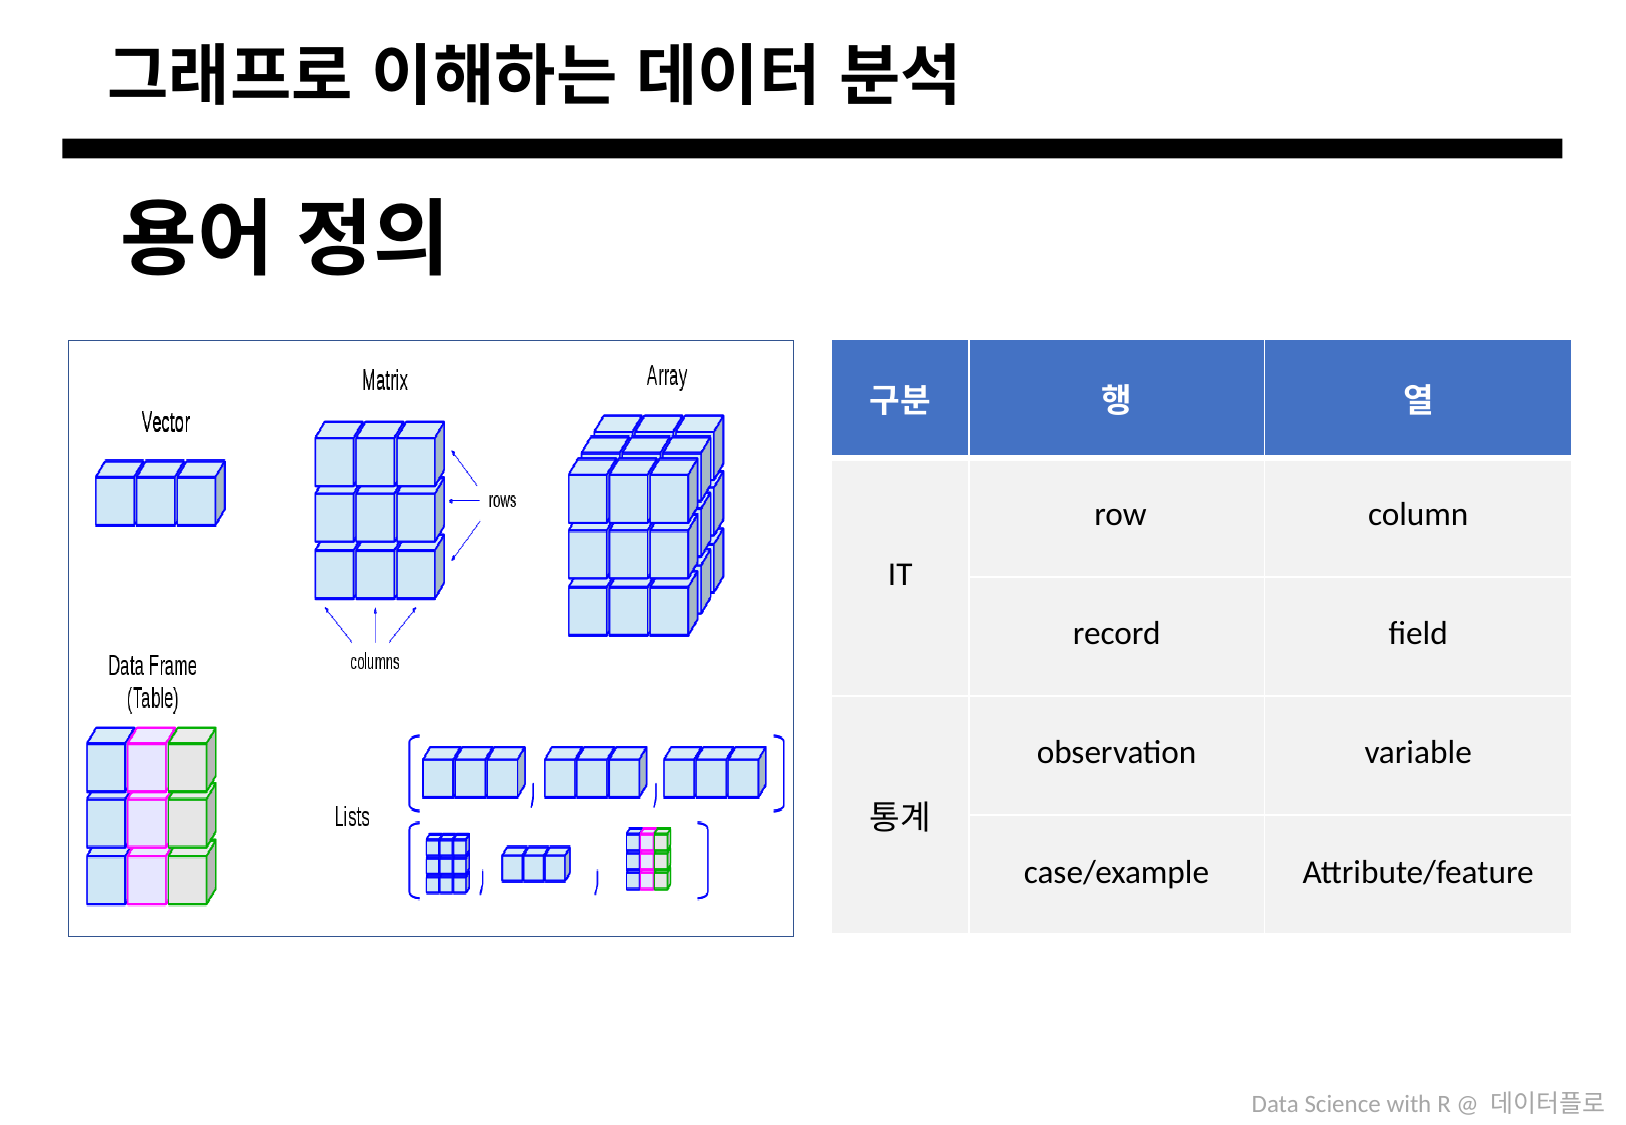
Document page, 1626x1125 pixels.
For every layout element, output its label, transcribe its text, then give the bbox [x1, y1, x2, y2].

table_header 행 [970, 340, 1264, 455]
table_header 구분 [832, 340, 968, 455]
table_cell column [1265, 461, 1571, 576]
table_header 열 [1265, 340, 1571, 455]
table_cell variable [1265, 697, 1571, 814]
table_cell observation [970, 697, 1264, 814]
table_cell IT [832, 461, 968, 695]
picture [68, 340, 794, 937]
text_box 용어 정의 [106, 178, 466, 323]
table_cell 통계 [832, 697, 968, 933]
table_cell row [970, 461, 1264, 576]
title 그래프로 이해하는 데이터 분석 [92, 34, 1495, 112]
table_cell field [1265, 578, 1571, 695]
table_cell record [970, 578, 1264, 695]
table_cell case/example [970, 816, 1264, 933]
table_cell Attribute/feature [1265, 816, 1571, 933]
